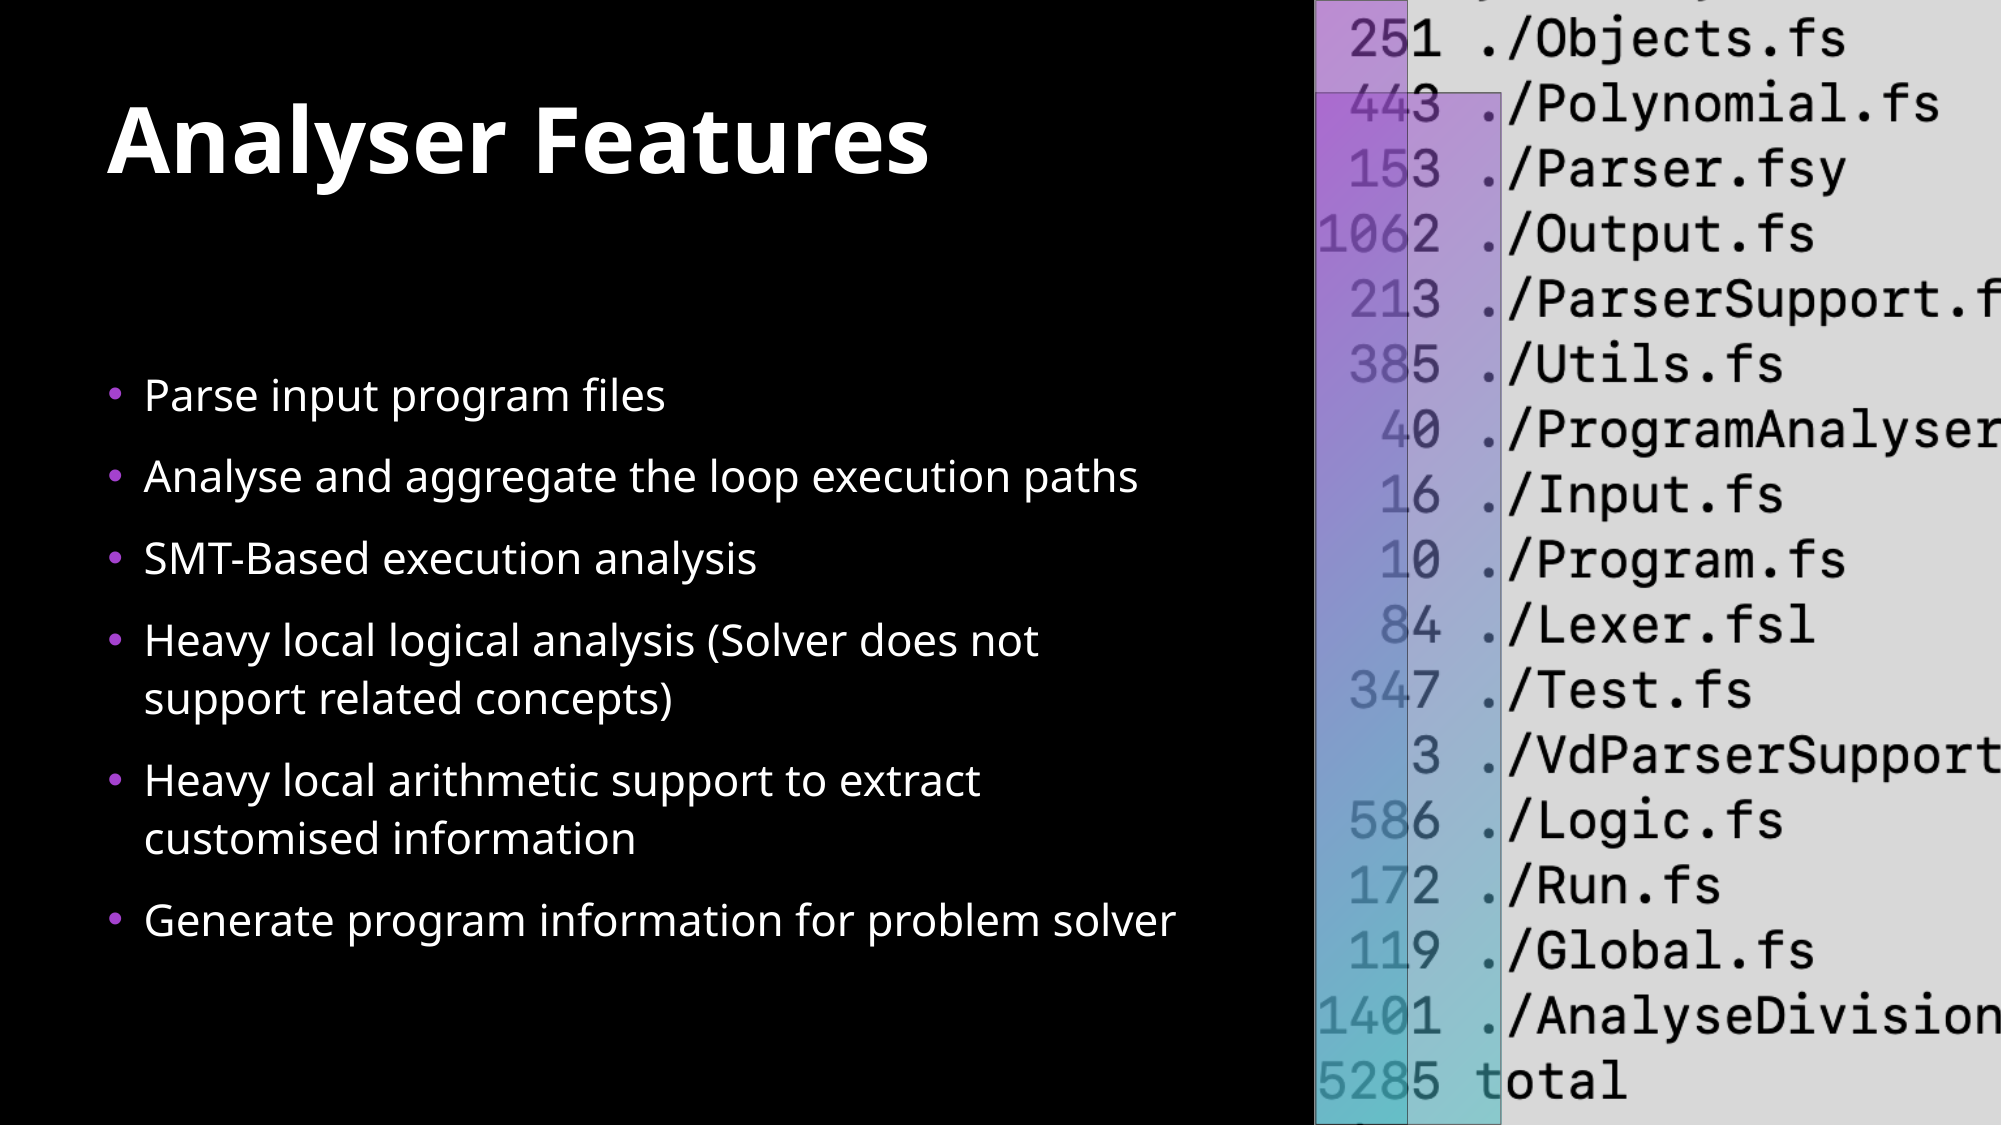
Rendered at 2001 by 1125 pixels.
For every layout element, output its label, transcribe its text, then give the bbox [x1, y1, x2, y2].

text_box [0, 0, 1314, 1125]
picture [1314, 0, 2001, 1125]
title Analyser Features [92, 74, 1222, 329]
list Parse input program files Analyse and aggregate the loop execution paths SMT-Based execution analysis Heavy local logical analysis (Solver does not support related concepts) Heavy local arithmetic support to extract customised information Generate program information for problem solver [92, 354, 1222, 999]
